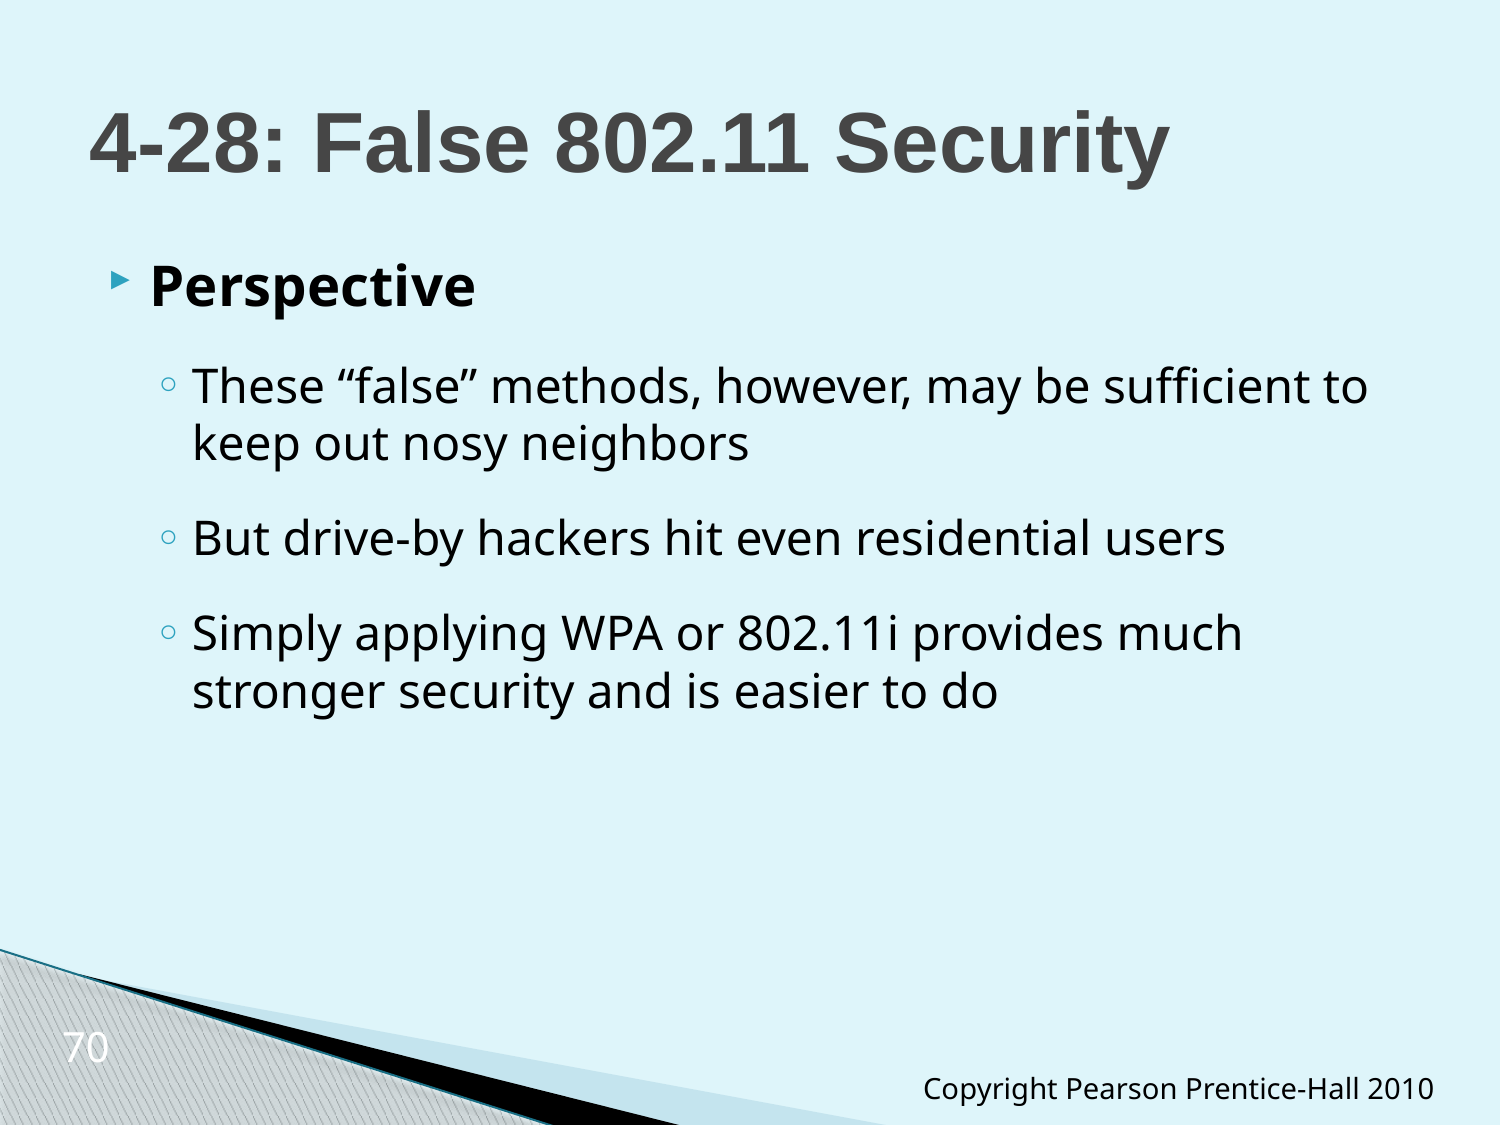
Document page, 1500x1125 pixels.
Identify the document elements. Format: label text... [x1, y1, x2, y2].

slide_number 70 [0, 1025, 125, 1085]
title 4-28: False 802.11 Security [75, 45, 1425, 233]
list Perspective These “false” methods, however, may be sufficient to keep out nosy neighbors But drive-by hackers hit even residential users Simply applying WPA or 802.11i provides much stronger security and is easier to do [74, 242, 1426, 986]
footer Copyright Pearson Prentice-Hall 2010 [737, 1052, 1450, 1113]
